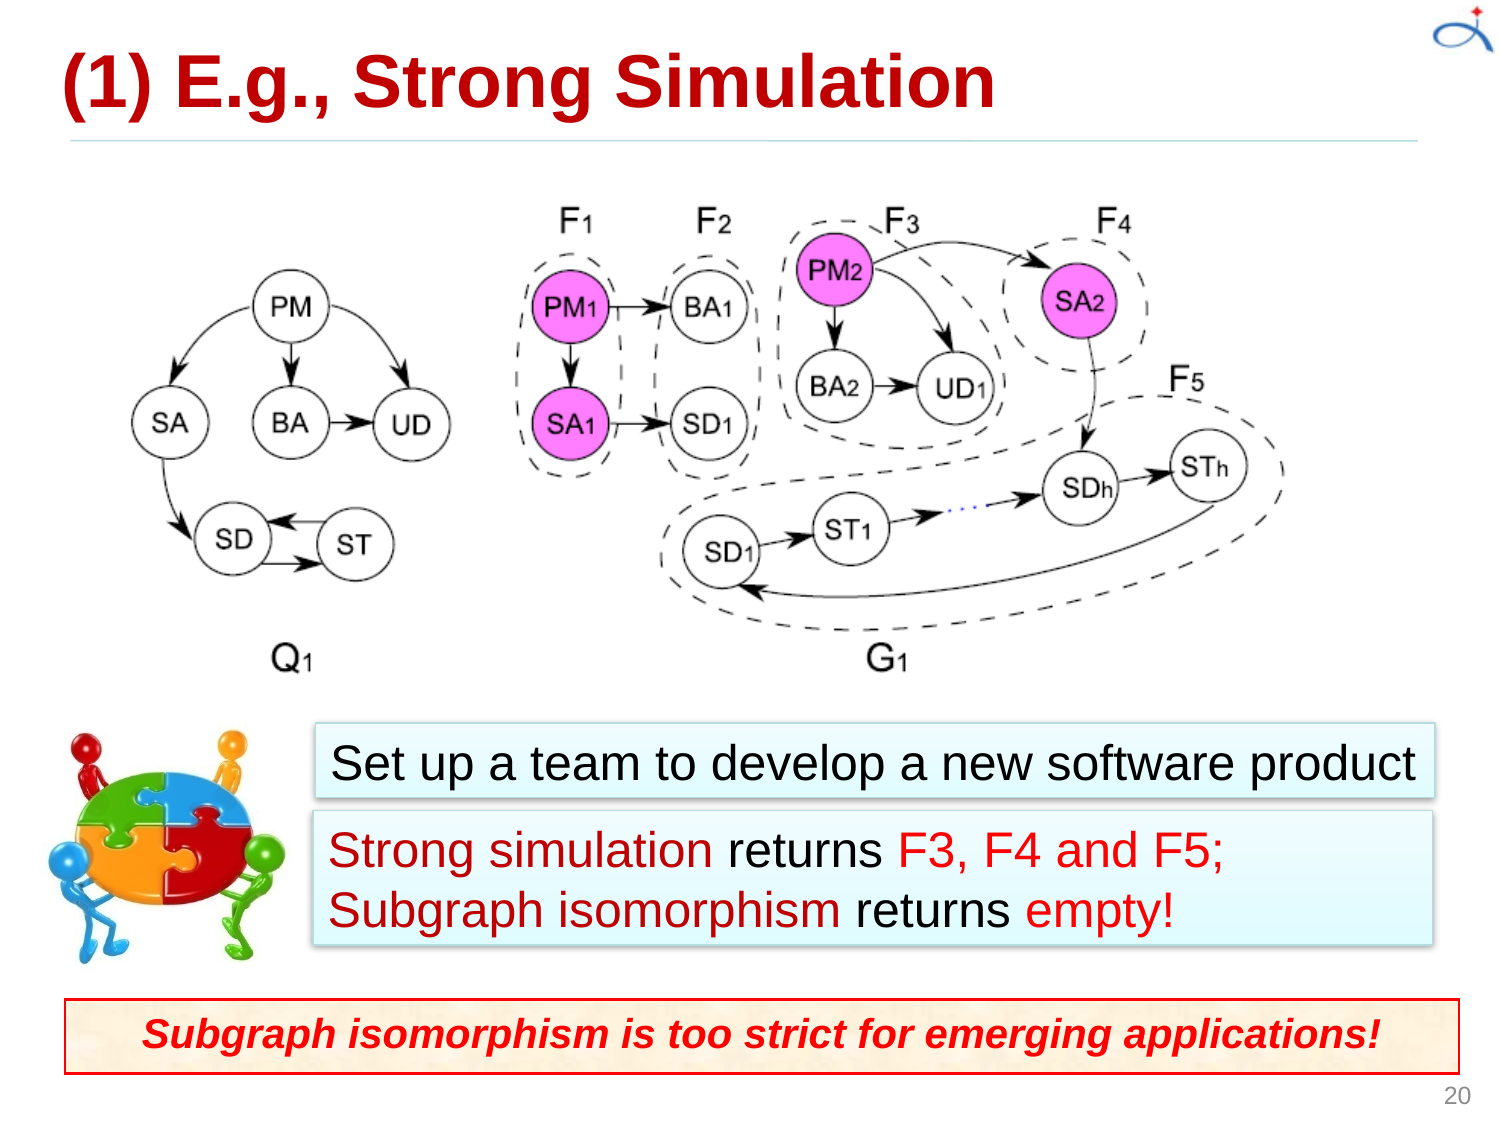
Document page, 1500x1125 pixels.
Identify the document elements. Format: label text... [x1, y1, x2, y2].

text_box Subgraph isomorphism is too strict for emerging applications! [64, 999, 1459, 1074]
picture [41, 721, 292, 973]
text_box Strong simulation returns F3, F4 and F5; Subgraph isomorphism returns empty! [312, 810, 1433, 946]
text_box Set up a team to develop a new software product [315, 722, 1436, 798]
slide_number 20 [1136, 1065, 1487, 1125]
title (1) E.g., Strong Simulation [46, 11, 1419, 143]
picture [94, 145, 1318, 705]
picture [1432, 5, 1495, 55]
